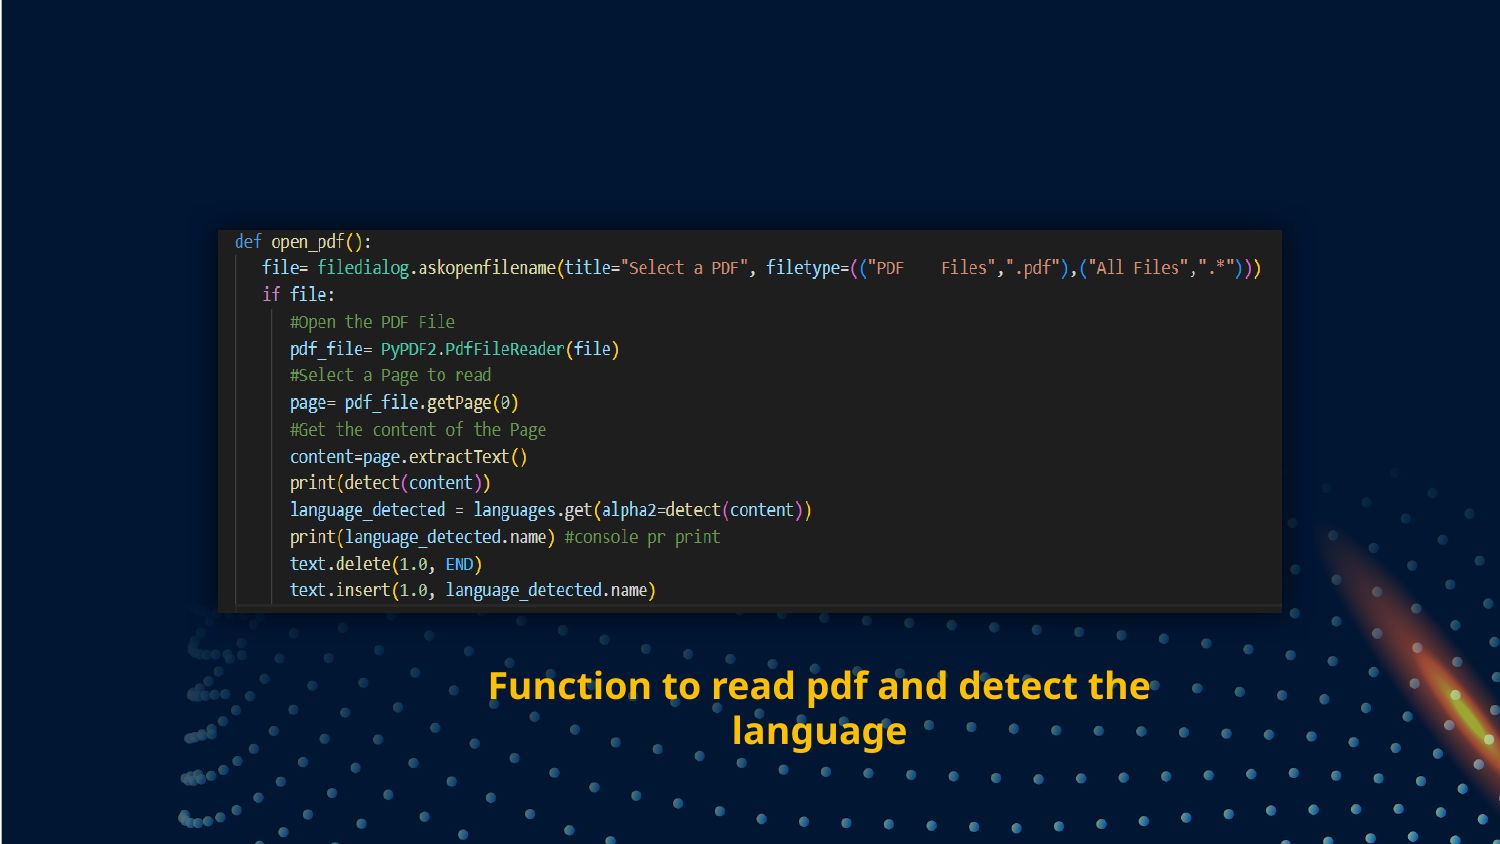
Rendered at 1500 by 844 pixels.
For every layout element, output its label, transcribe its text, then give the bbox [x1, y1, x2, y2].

subtitle Function to read pdf and detect the language [407, 647, 1233, 795]
picture [0, 0, 1500, 844]
